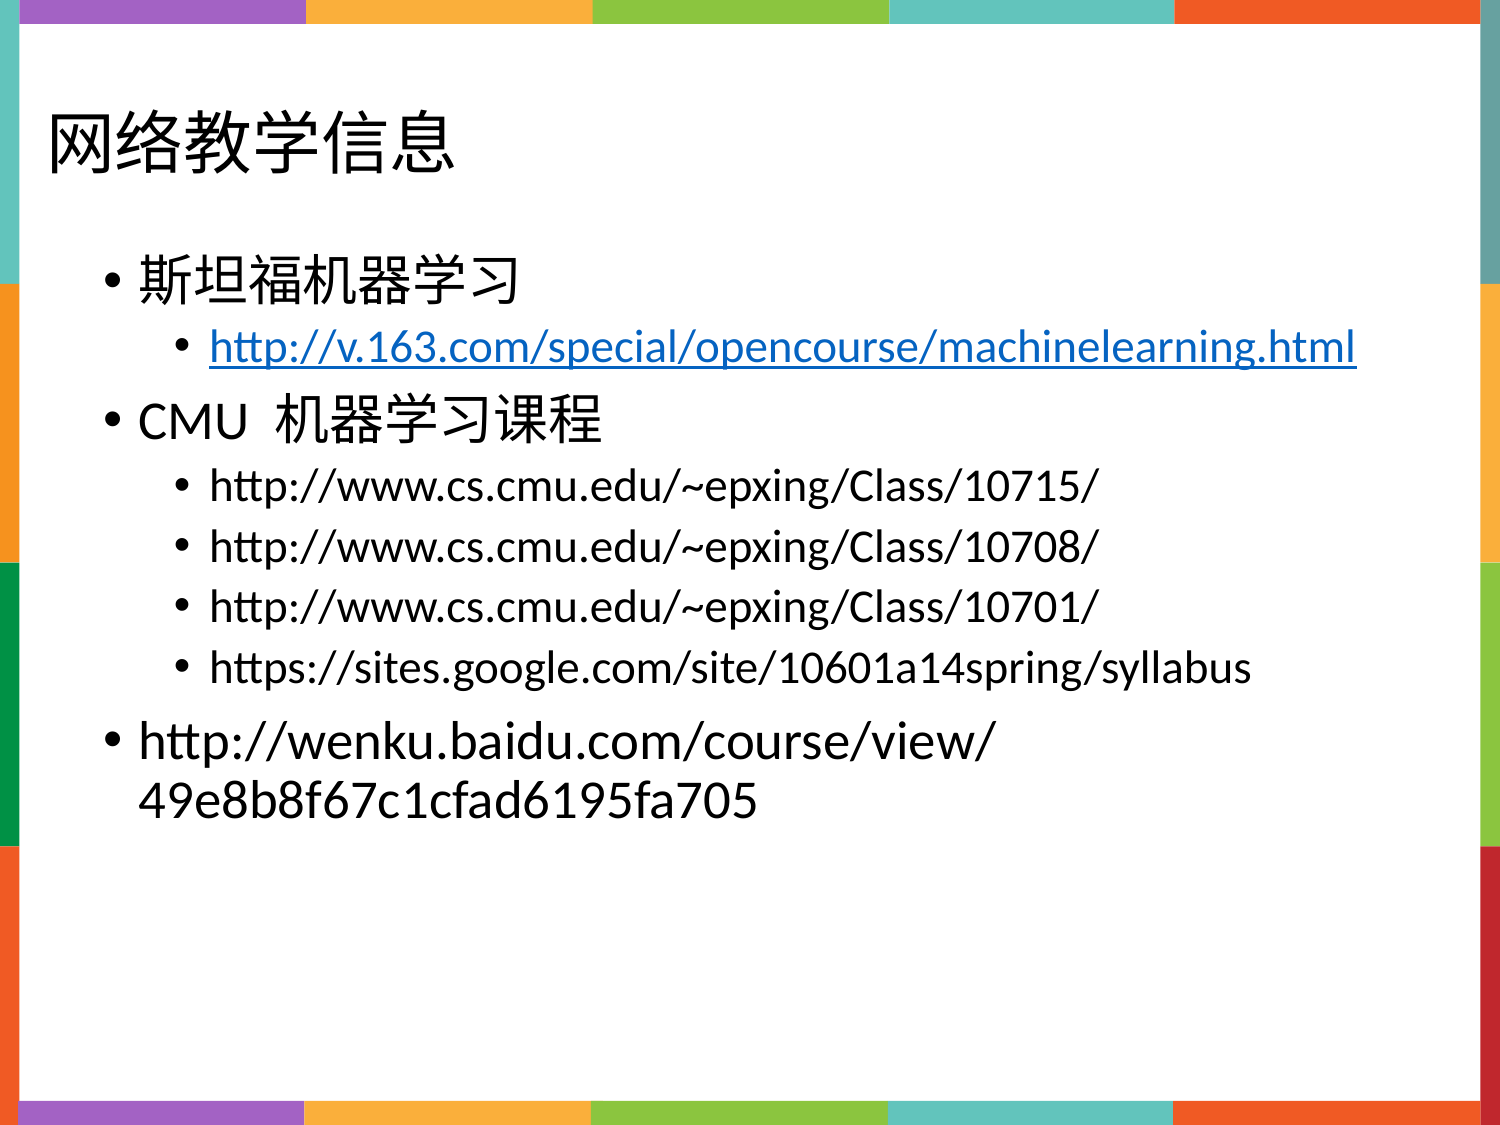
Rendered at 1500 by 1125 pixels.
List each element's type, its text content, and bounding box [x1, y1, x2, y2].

text_box 网络教学信息 [34, 75, 1048, 217]
list 斯坦福机器学习 http://v.163.com/special/opencourse/machinelearning.html CMU 机器学习课程 http://www.cs.cmu.edu/~epxing/Class/10715/ http://www.cs.cmu.edu/~epxing/Class/10708/ http://www.cs.cmu.edu/~epxing/Class/10701/ https://sites.google.com/site/10601a14spring/syllabus http://wenku.baidu.com/course/view/49e8b8f67c1cfad6195fa705 [88, 245, 1500, 842]
